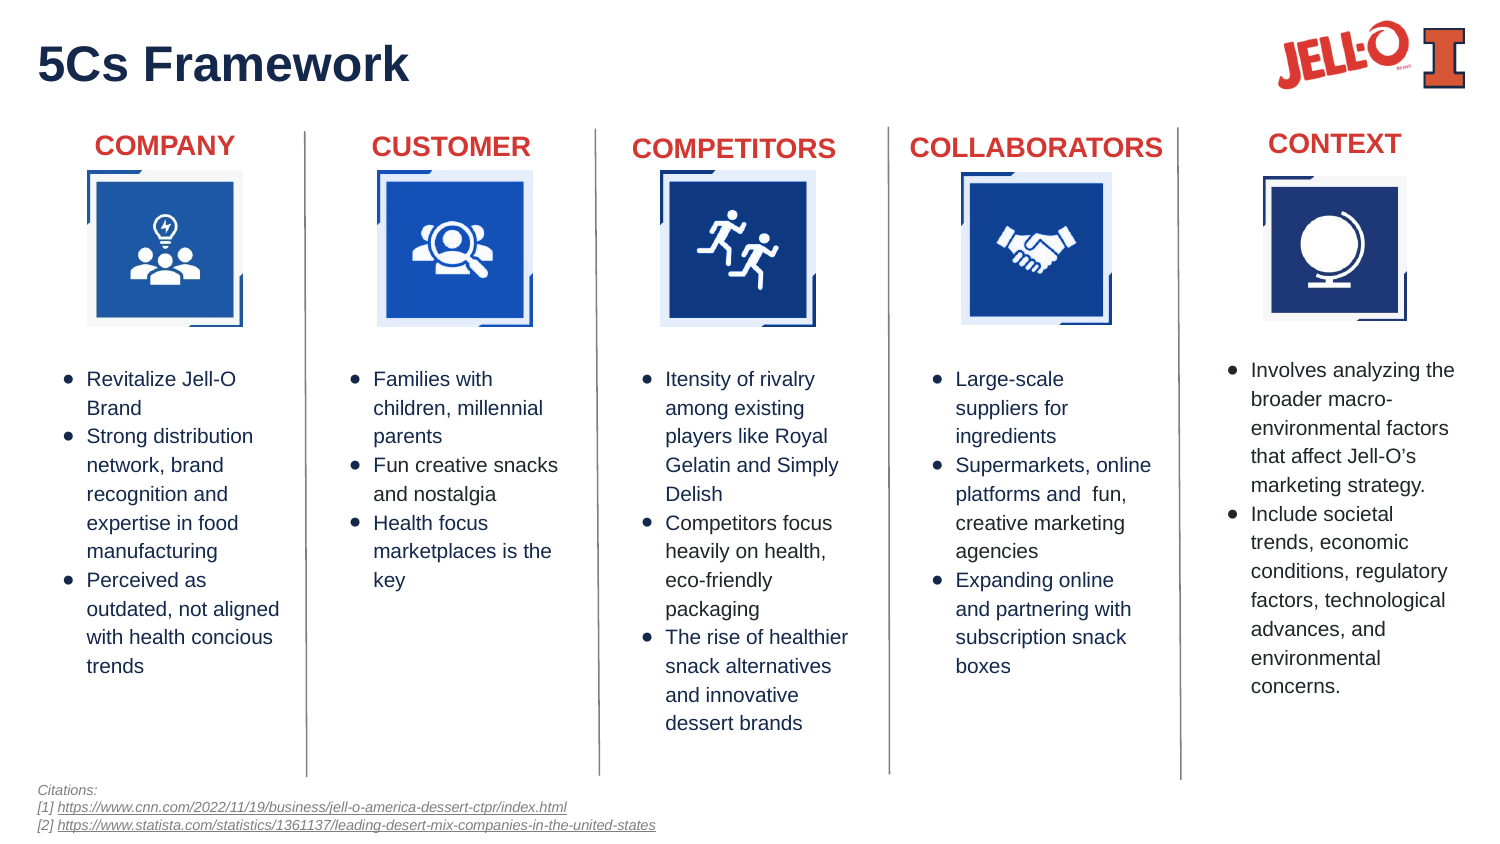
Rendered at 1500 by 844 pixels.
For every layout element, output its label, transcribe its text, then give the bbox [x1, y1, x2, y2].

text_box Involves analyzing the broader macro-environmental factors that affect Jell-O’s marketing strategy. Include societal trends, economic conditions, regulatory factors, technological advances, and environmental concerns. [1195, 338, 1475, 713]
picture [1261, 8, 1485, 111]
picture [660, 170, 816, 328]
picture [1262, 176, 1408, 322]
text_box Itensity of rivalry among existing players like Royal Gelatin and Simply Delish Competitors focus heavily on health, eco-friendly packaging The rise of healthier snack alternatives and innovative dessert brands [625, 361, 863, 739]
text_box CUSTOMER [332, 133, 571, 166]
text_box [1177, 127, 1182, 781]
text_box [595, 128, 600, 776]
picture [961, 172, 1113, 325]
text_box Families with children, millennial parents Fun creative snacks and nostalgia Health focus marketplaces is the key [333, 361, 571, 739]
text_box CONTEXT [1216, 130, 1454, 163]
text_box COLLABORATORS [906, 134, 1167, 161]
text_box 5Cs Framework [37, 9, 1217, 122]
text_box Revitalize Jell-O Brand Strong distribution network, brand recognition and expertise in food manufacturing Perceived as outdated, not aligned with health concious trends [46, 361, 284, 739]
picture [376, 170, 533, 328]
text_box Large-scale suppliers for ingredients Supermarkets, online platforms and fun, creative marketing agencies Expanding online and partnering with subscription snack boxes [915, 361, 1153, 739]
text_box COMPANY [46, 132, 284, 164]
text_box COMPETITORS [619, 135, 857, 167]
picture [87, 170, 243, 328]
text_box Citations: [1] https://www.cnn.com/2022/11/19/business/jell-o-america-dessert-ctpr/index.html [2] https://www.statista.com/statistics/1361137/leading-desert-mix-companies-in-the-united-states [37, 779, 894, 835]
